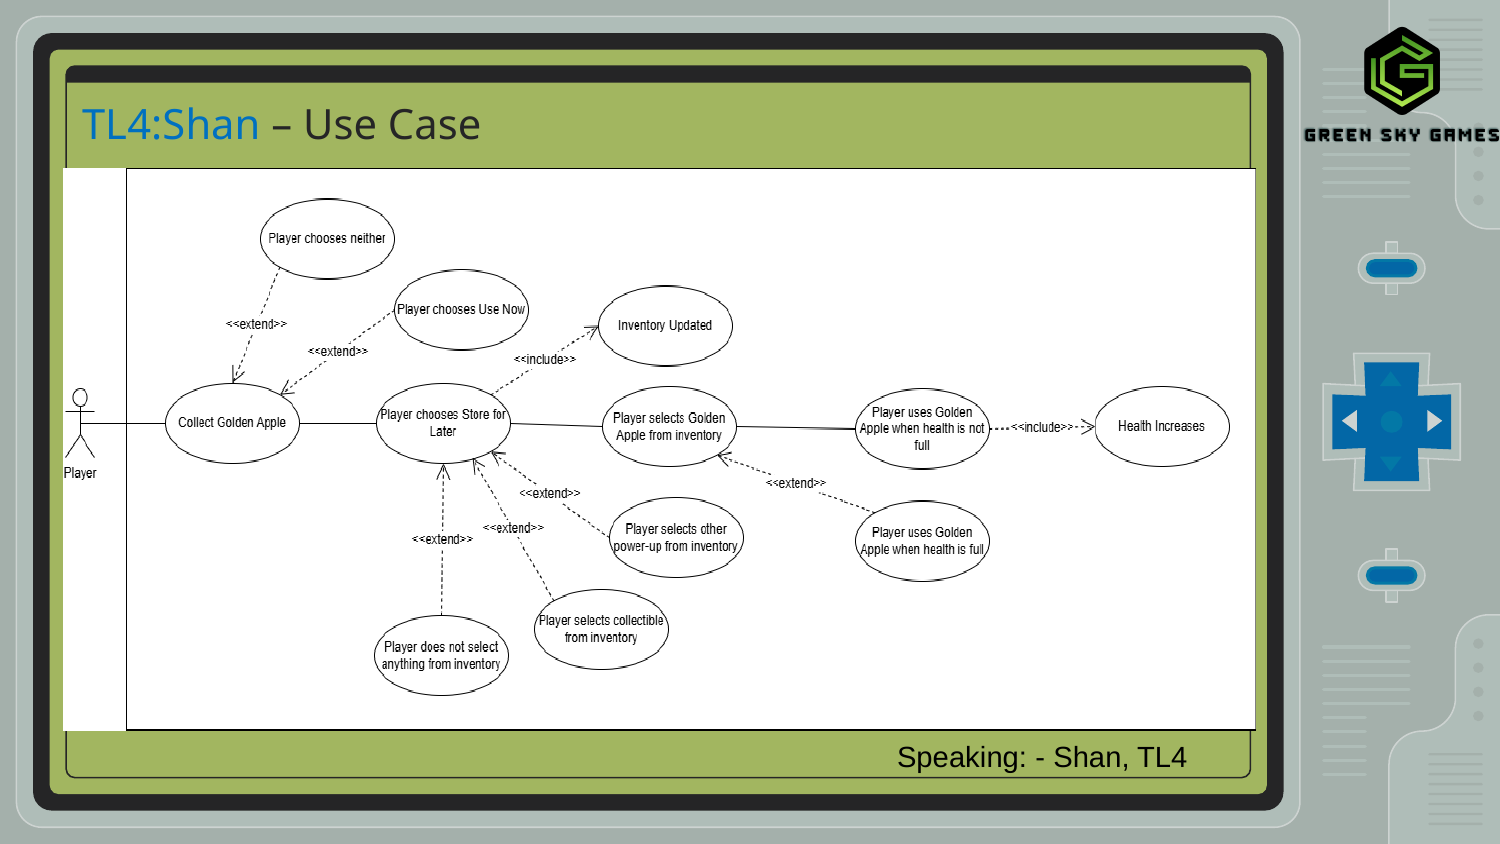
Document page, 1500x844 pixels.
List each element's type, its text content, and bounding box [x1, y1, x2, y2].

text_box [1358, 548, 1426, 603]
picture [63, 167, 1256, 731]
title TL4:Shan – Use Case [67, 82, 1187, 166]
picture [1285, 0, 1500, 184]
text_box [1358, 241, 1426, 295]
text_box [1322, 353, 1461, 491]
text_box Speaking: - Shan, TL4 [882, 738, 1245, 781]
